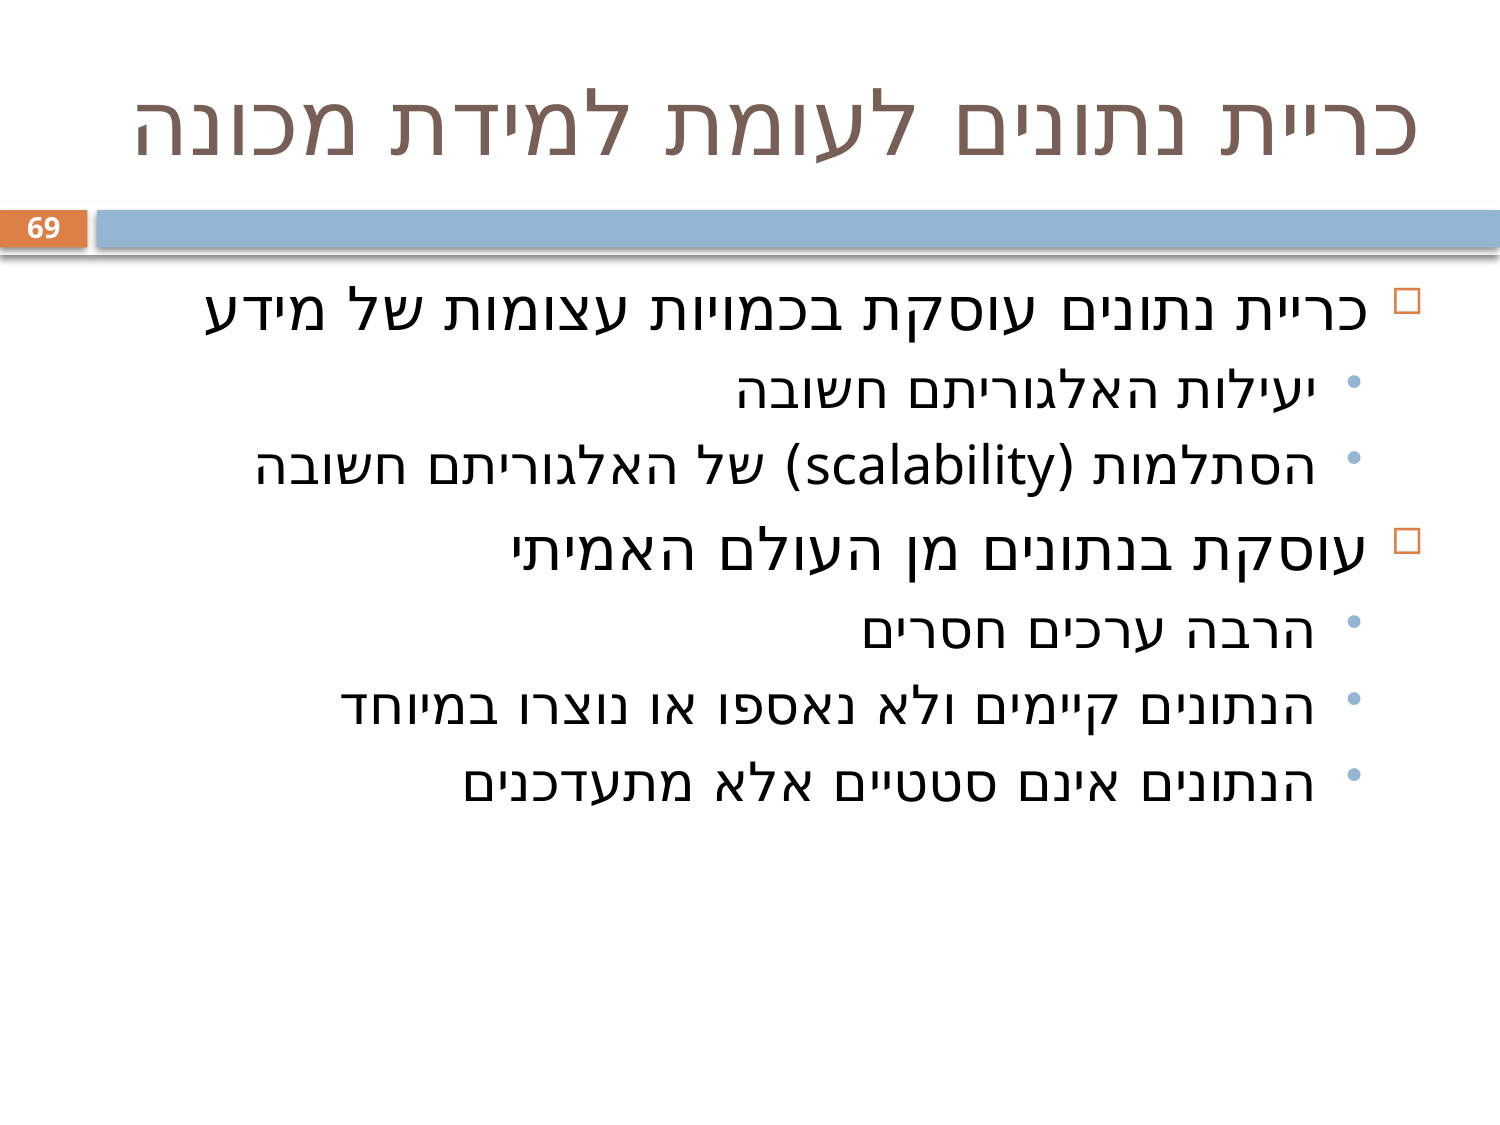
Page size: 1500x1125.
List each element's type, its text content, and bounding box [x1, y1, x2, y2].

title כריית נתונים לעומת למידת מכונה [100, 37, 1438, 200]
slide_number 69 [0, 208, 88, 249]
list כריית נתונים עוסקת בכמויות עצומות של מידע יעילות האלגוריתם חשובה הסתלמות (scalability) של האלגוריתם חשובה עוסקת בנתונים מן העולם האמיתי הרבה ערכים חסרים הנתונים קיימים ולא נאספו או נוצרו במיוחד הנתונים אינם סטטיים אלא מתעדכנים [100, 262, 1438, 1000]
